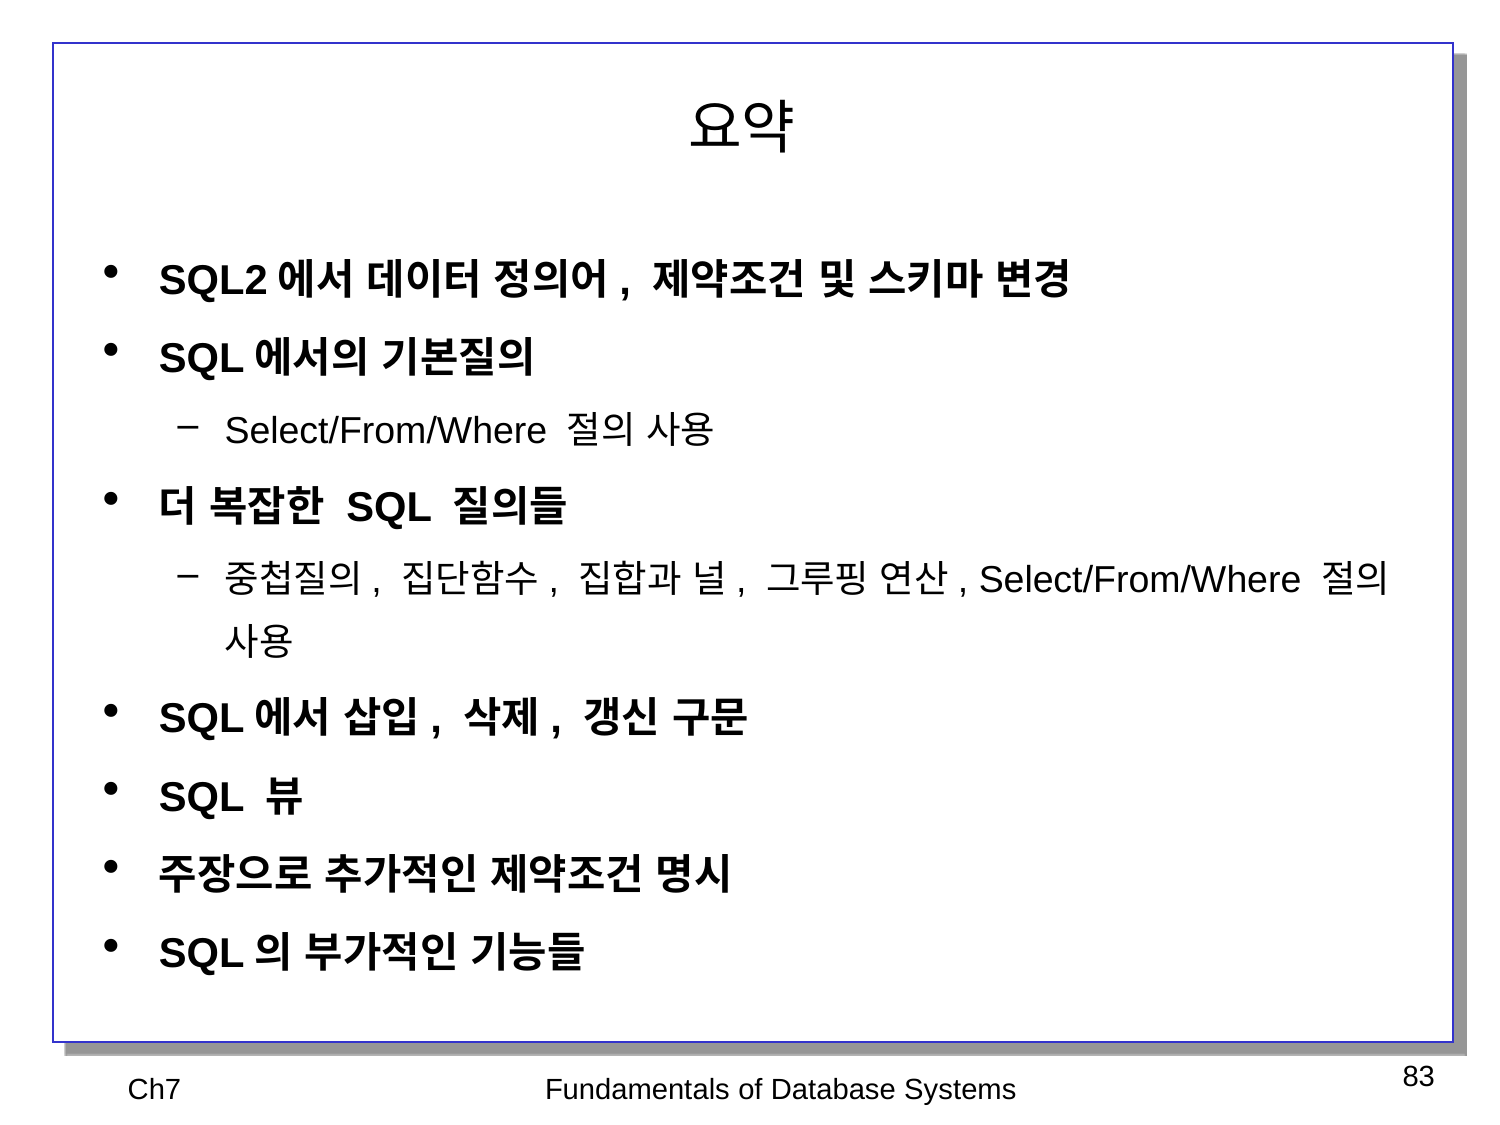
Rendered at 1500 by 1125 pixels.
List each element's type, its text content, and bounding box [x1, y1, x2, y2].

slide_number Ch7 [112, 1049, 426, 1125]
list SQL2에서 데이터 정의어, 제약조건 및 스키마 변경 SQL에서의 기본질의 Select/From/Where 절의 사용 더 복잡한 SQL 질의들 중첩질의, 집단함수, 집합과 널, 그루핑 연산, Select/From/Where 절의 사용 SQL에서 삽입, 삭제, 갱신 구문 SQL 뷰 주장으로 추가적인 제약조건 명시 SQL의 부가적인 기능들 [87, 224, 1413, 1038]
title 요약 [112, 62, 1388, 188]
slide_number 83 [1136, 1049, 1451, 1125]
footer Fundamentals of Database Systems [449, 1049, 1113, 1125]
